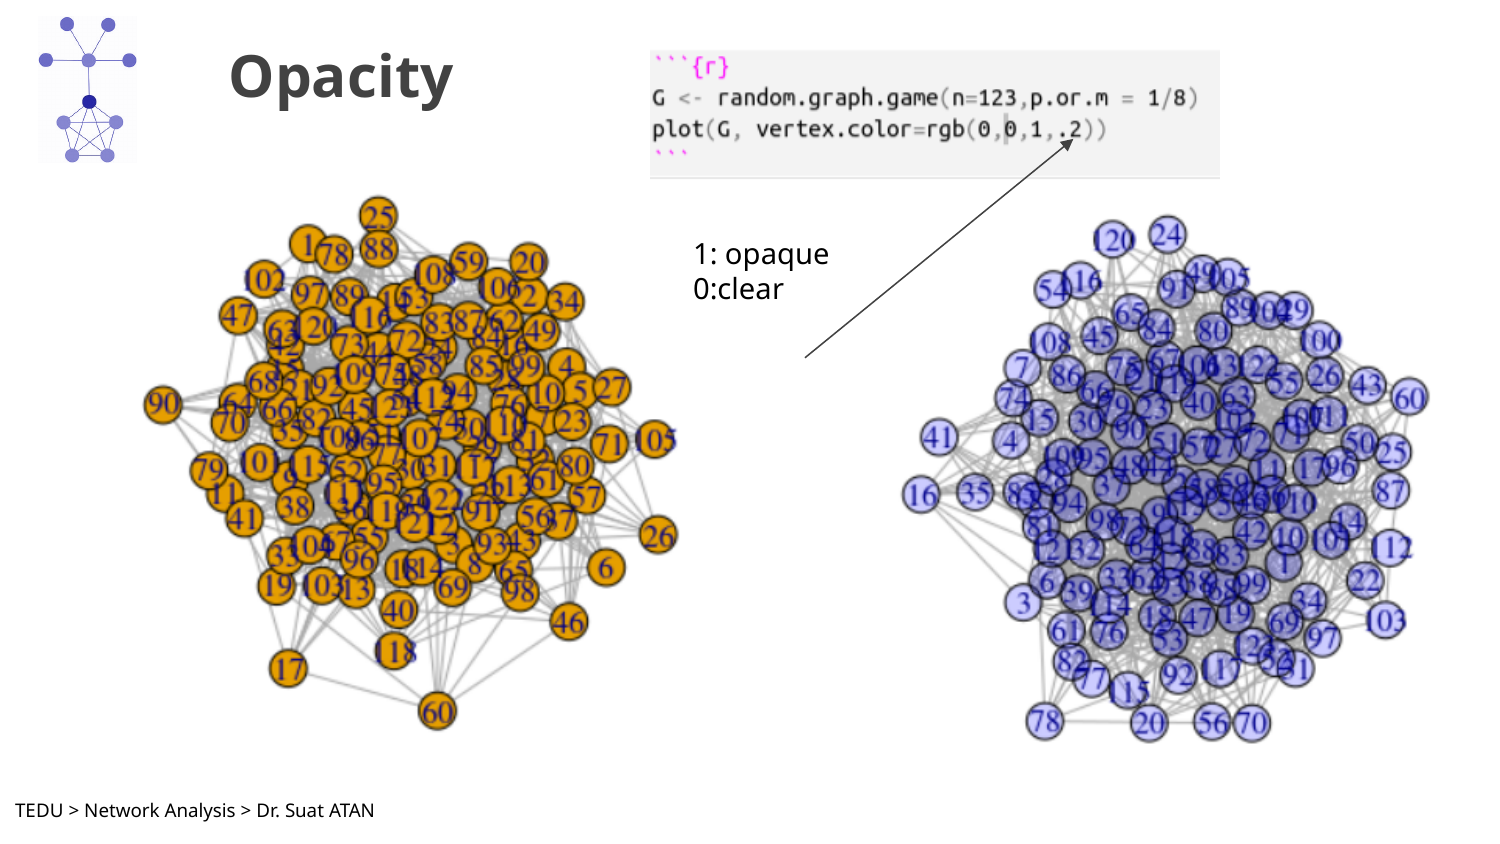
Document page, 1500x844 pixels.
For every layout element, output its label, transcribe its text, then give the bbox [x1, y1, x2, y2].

text_box 1: opaque 0:clear [715, 220, 799, 321]
title Opacity [213, 24, 1368, 186]
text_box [804, 138, 1074, 358]
picture [38, 16, 137, 163]
picture [119, 33, 1444, 774]
